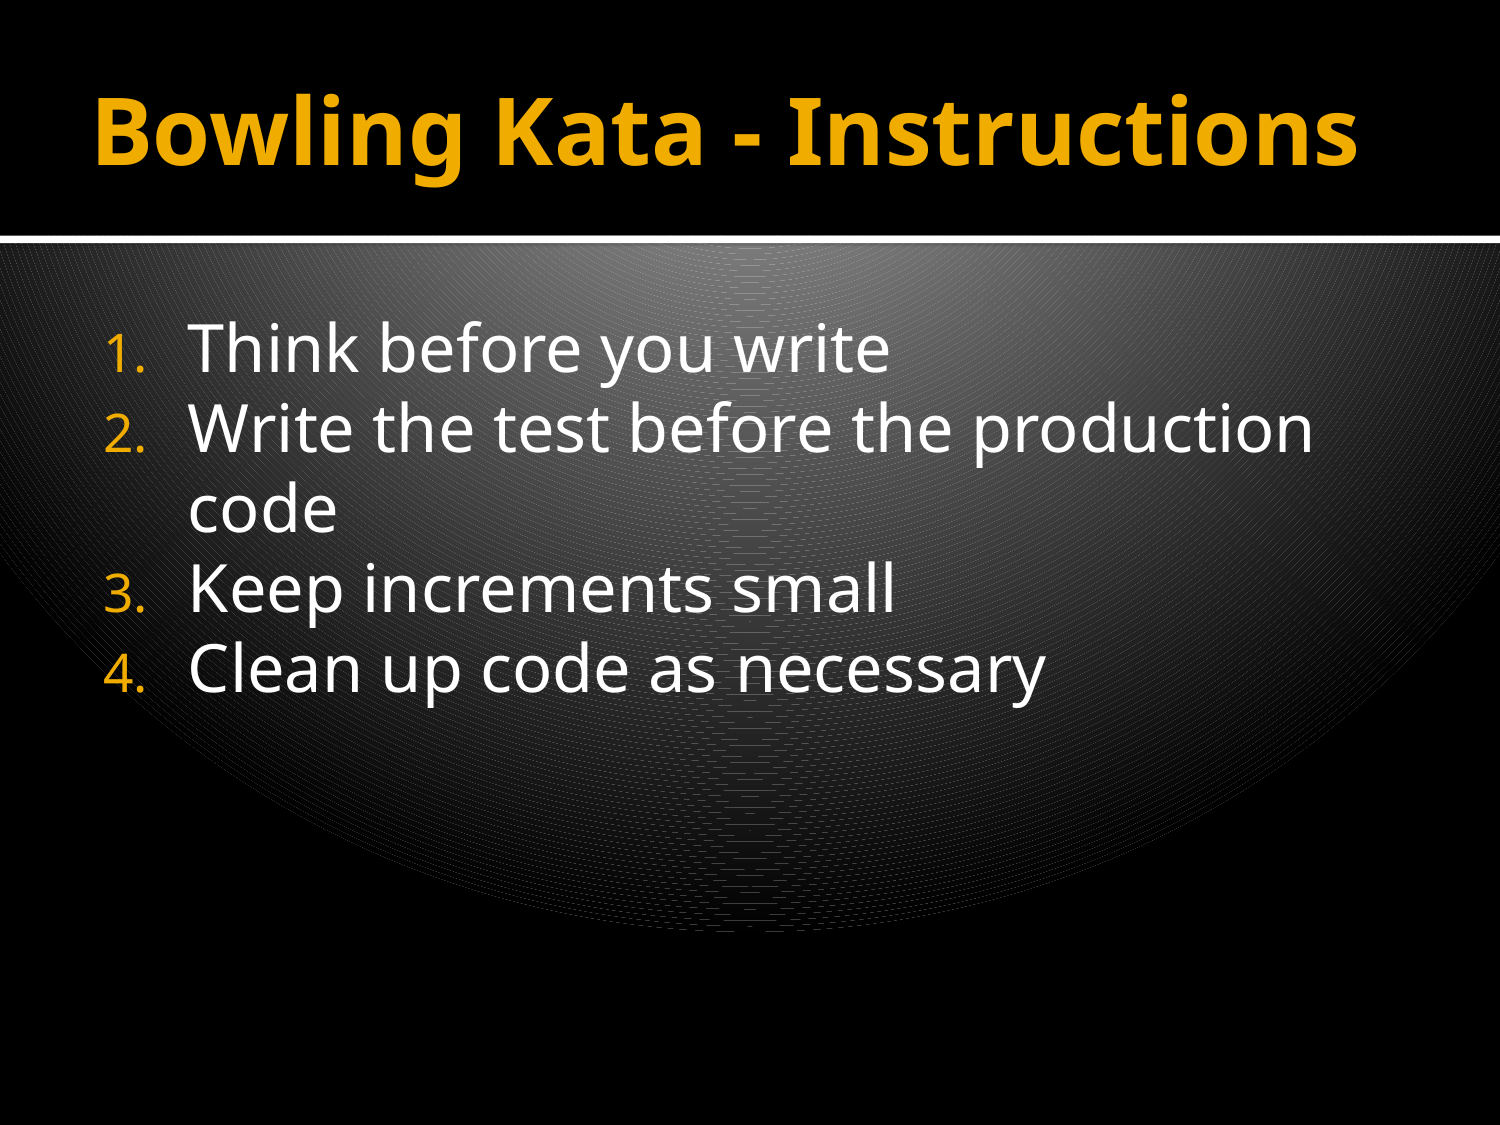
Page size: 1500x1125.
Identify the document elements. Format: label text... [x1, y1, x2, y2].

title Bowling Kata - Instructions [75, 25, 1425, 231]
list Think before you write Write the test before the production code Keep increments small Clean up code as necessary [75, 291, 1425, 1050]
